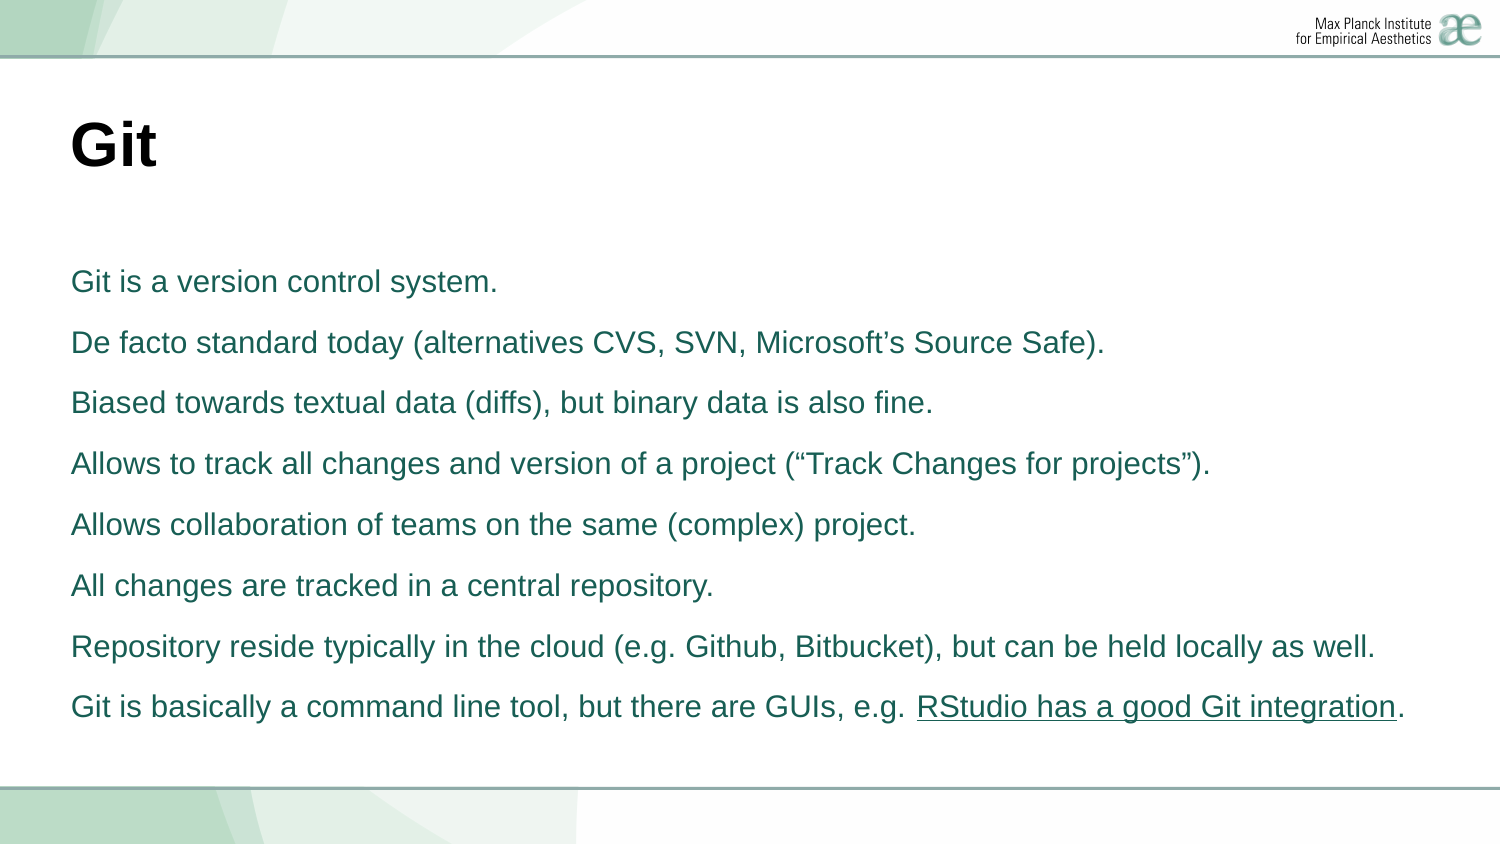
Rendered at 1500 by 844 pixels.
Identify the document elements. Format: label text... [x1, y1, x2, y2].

title Git [70, 59, 1430, 207]
list Git is a version control system. De facto standard today (alternatives CVS, SVN, Microsoft’s Source Safe). Biased towards textual data (diffs), but binary data is also fine. Allows to track all changes and version of a project (“Track Changes for projects”). Allows collaboration of teams on the same (complex) project. All changes are tracked in a central repository. Repository reside typically in the cloud (e.g. Github, Bitbucket), but can be held locally as well. Git is basically a command line tool, but there are GUIs, e.g. RStudio has a good Git integration. [70, 265, 1430, 750]
picture [0, 790, 1500, 844]
picture [0, 0, 1500, 55]
